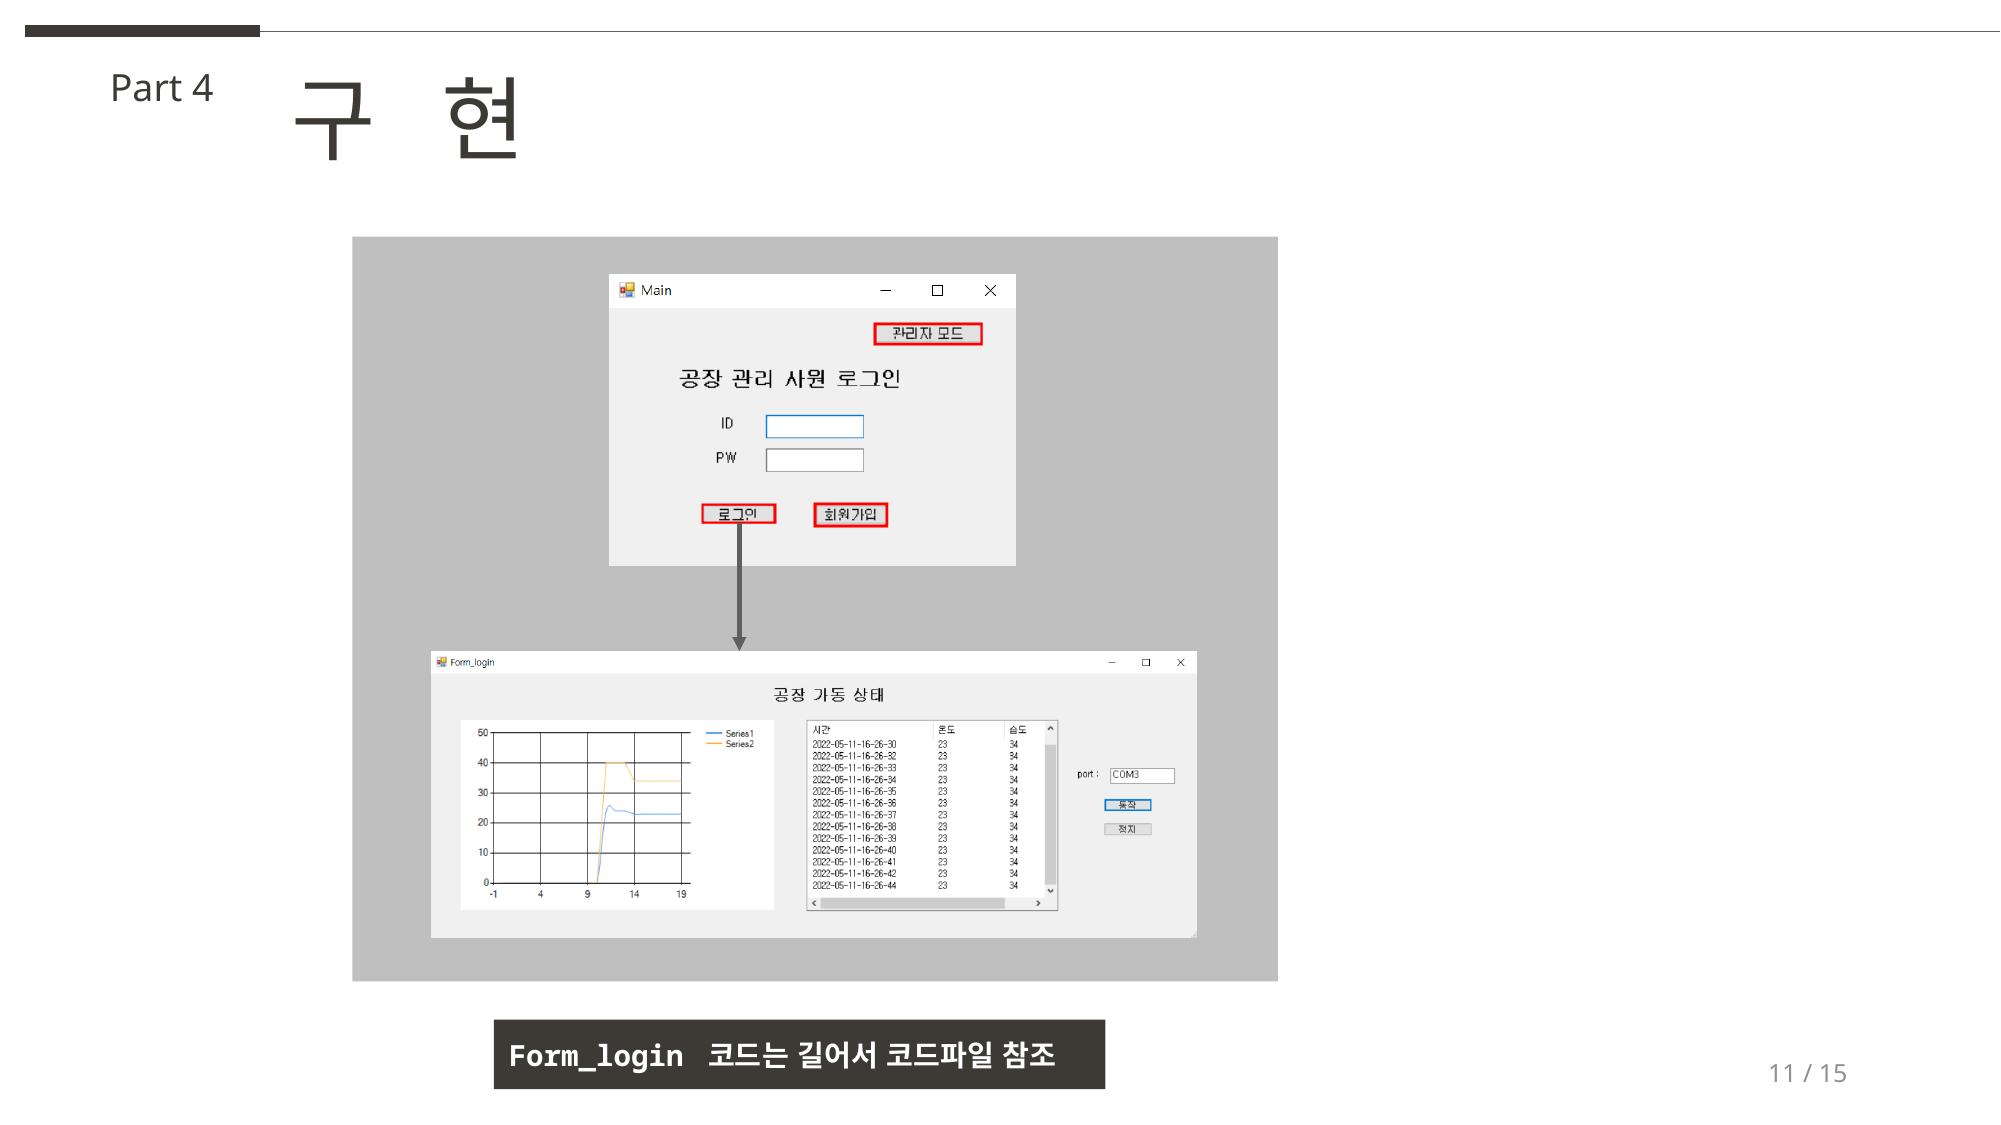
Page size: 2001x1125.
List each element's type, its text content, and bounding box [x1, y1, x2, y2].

text_box Form_login 코드는 길어서 코드파일 참조 [493, 1019, 1106, 1090]
text_box 구 현 [276, 54, 542, 179]
text_box Part 4 [95, 56, 229, 117]
picture [609, 274, 1016, 566]
picture [431, 651, 1197, 938]
text_box [351, 235, 1279, 982]
slide_number 11 / 15 [1412, 1042, 1863, 1103]
